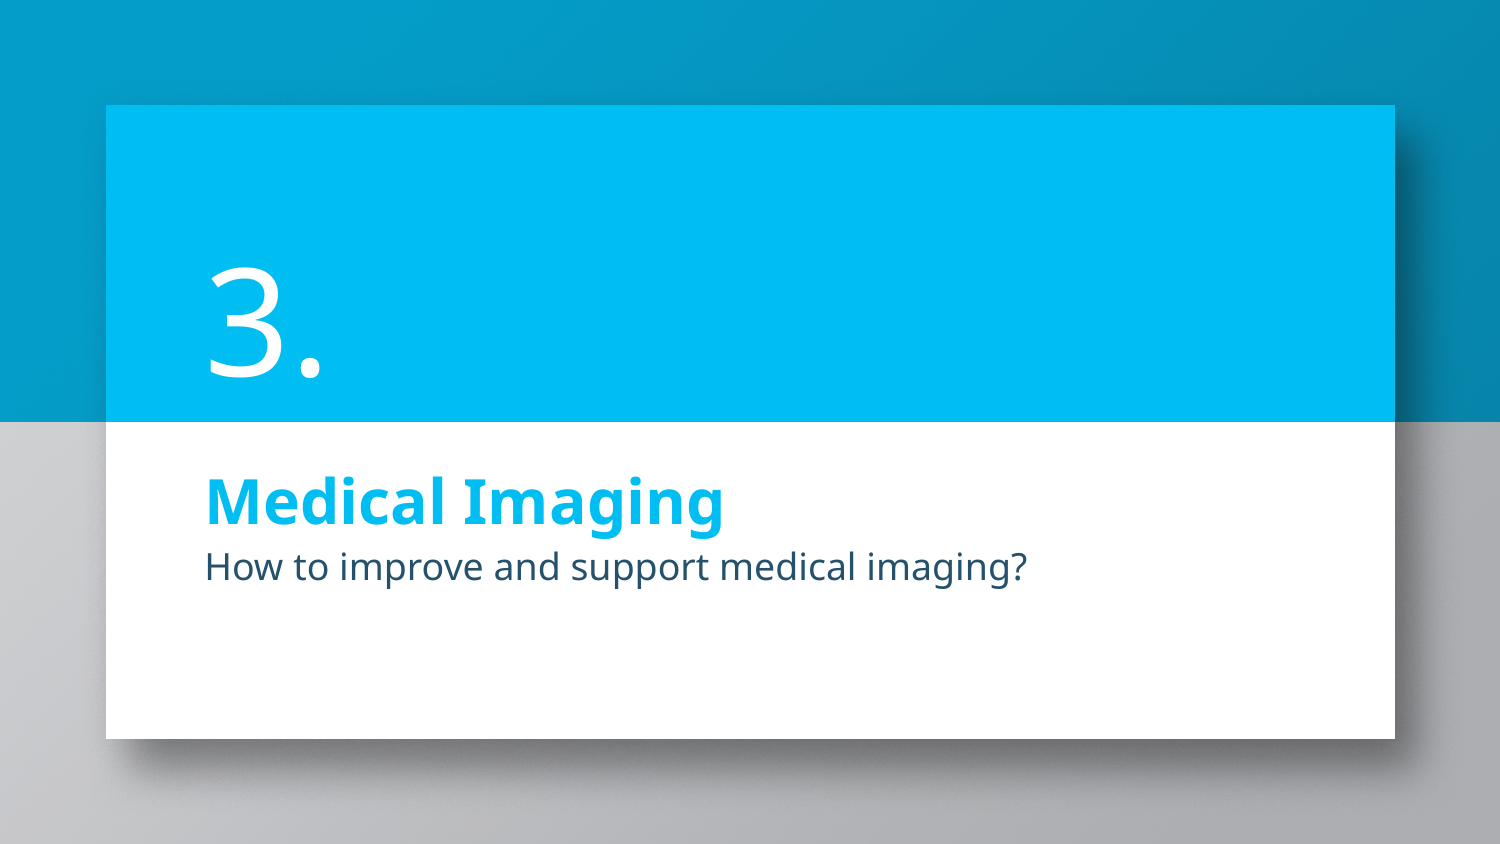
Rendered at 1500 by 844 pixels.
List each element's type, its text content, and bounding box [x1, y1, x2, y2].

subtitle How to improve and support medical imaging? [189, 528, 1311, 658]
text_box 3. [189, 142, 474, 422]
title Medical Imaging [189, 447, 1311, 528]
picture [0, 423, 1500, 844]
